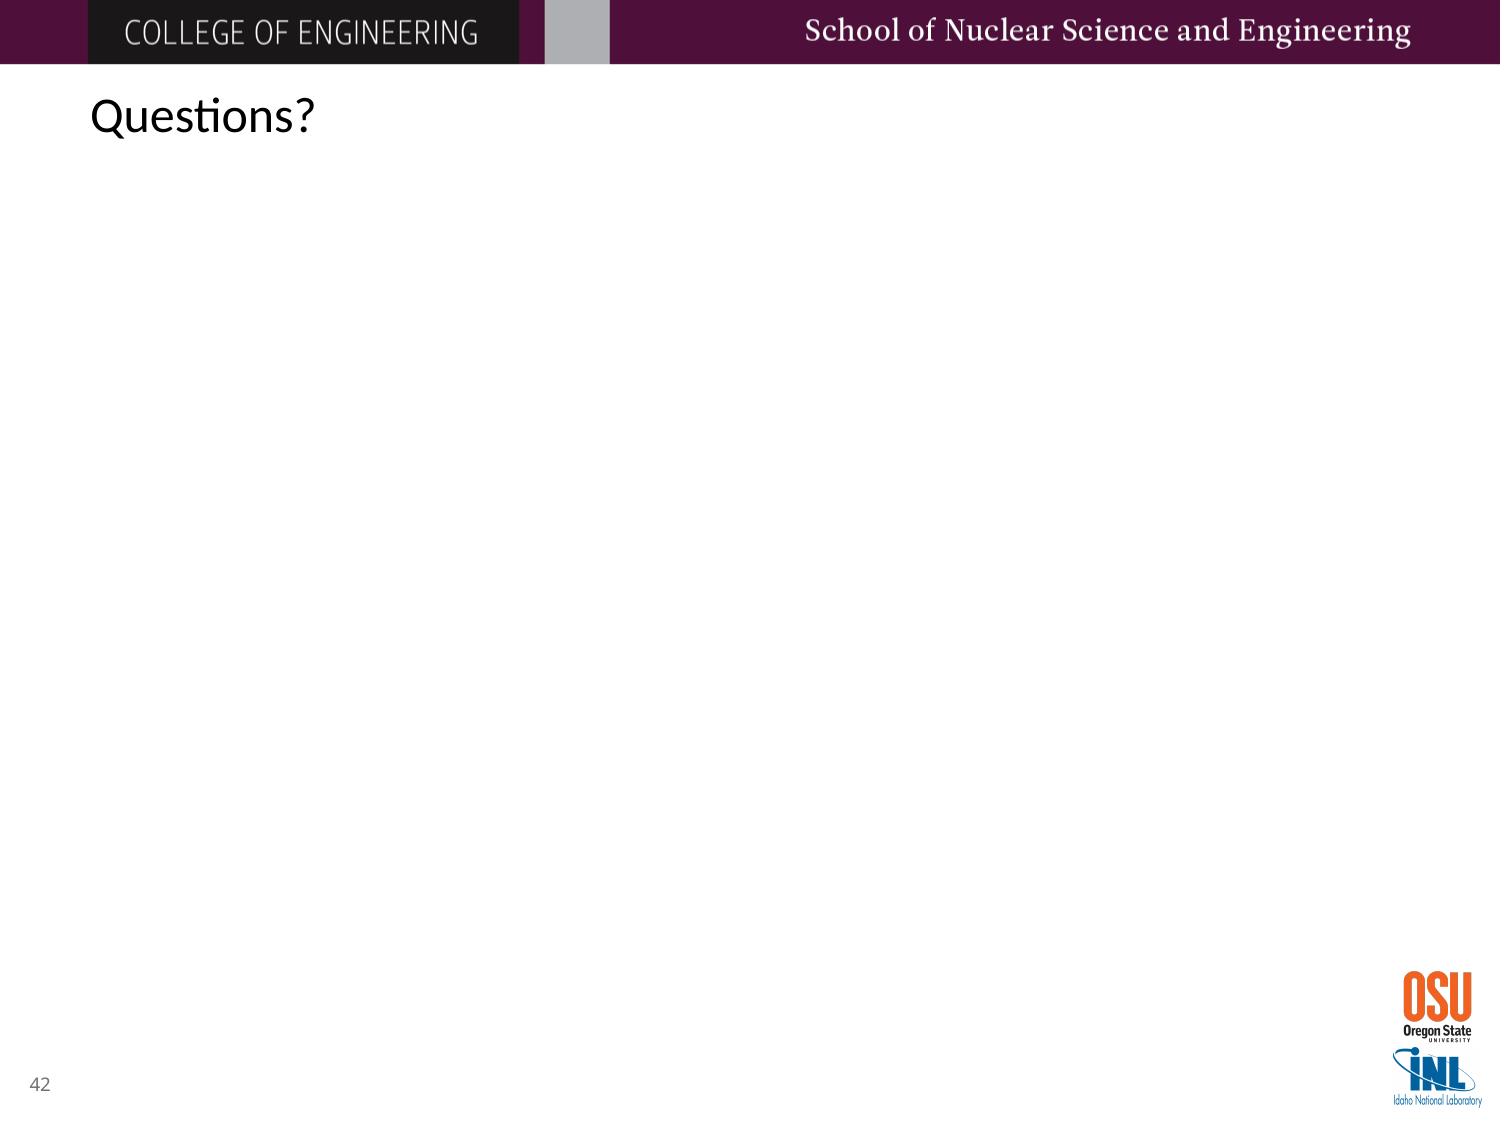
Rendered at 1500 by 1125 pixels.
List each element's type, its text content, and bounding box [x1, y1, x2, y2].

title Questions? [75, 75, 1425, 188]
picture [0, 0, 1500, 65]
picture [1393, 1047, 1482, 1108]
slide_number 41 [14, 1073, 75, 1104]
